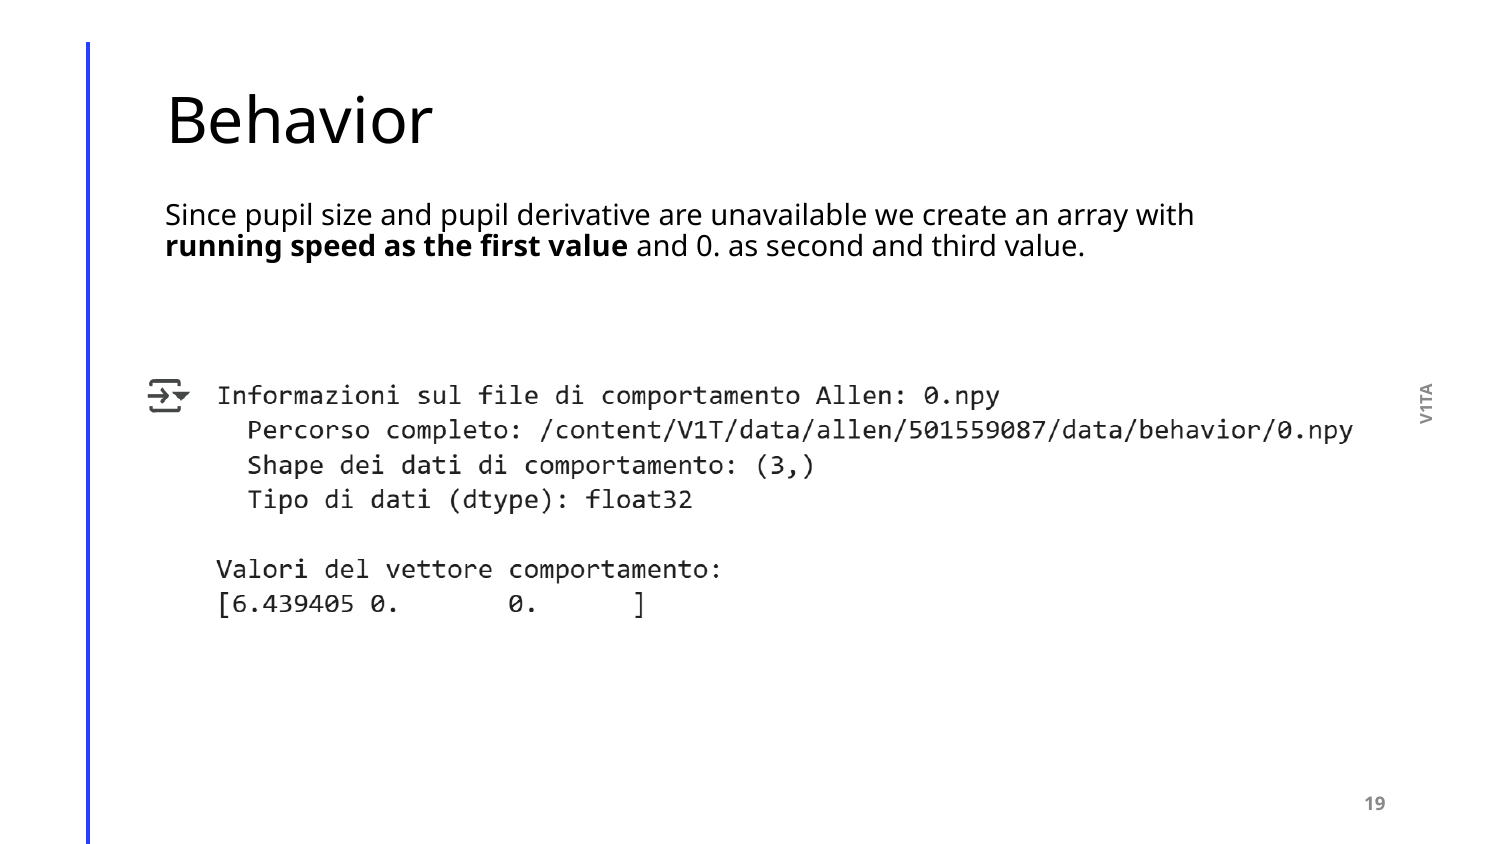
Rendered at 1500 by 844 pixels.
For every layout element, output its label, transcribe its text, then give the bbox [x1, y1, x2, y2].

footer V1TA [1402, 275, 1448, 436]
title Behavior [154, 51, 1397, 195]
slide_number ‹#› [1059, 782, 1397, 827]
list Since pupil size and pupil derivative are unavailable we create an array with running speed as the first value and 0. as second and third value. [154, 194, 1319, 321]
picture [128, 366, 1372, 641]
